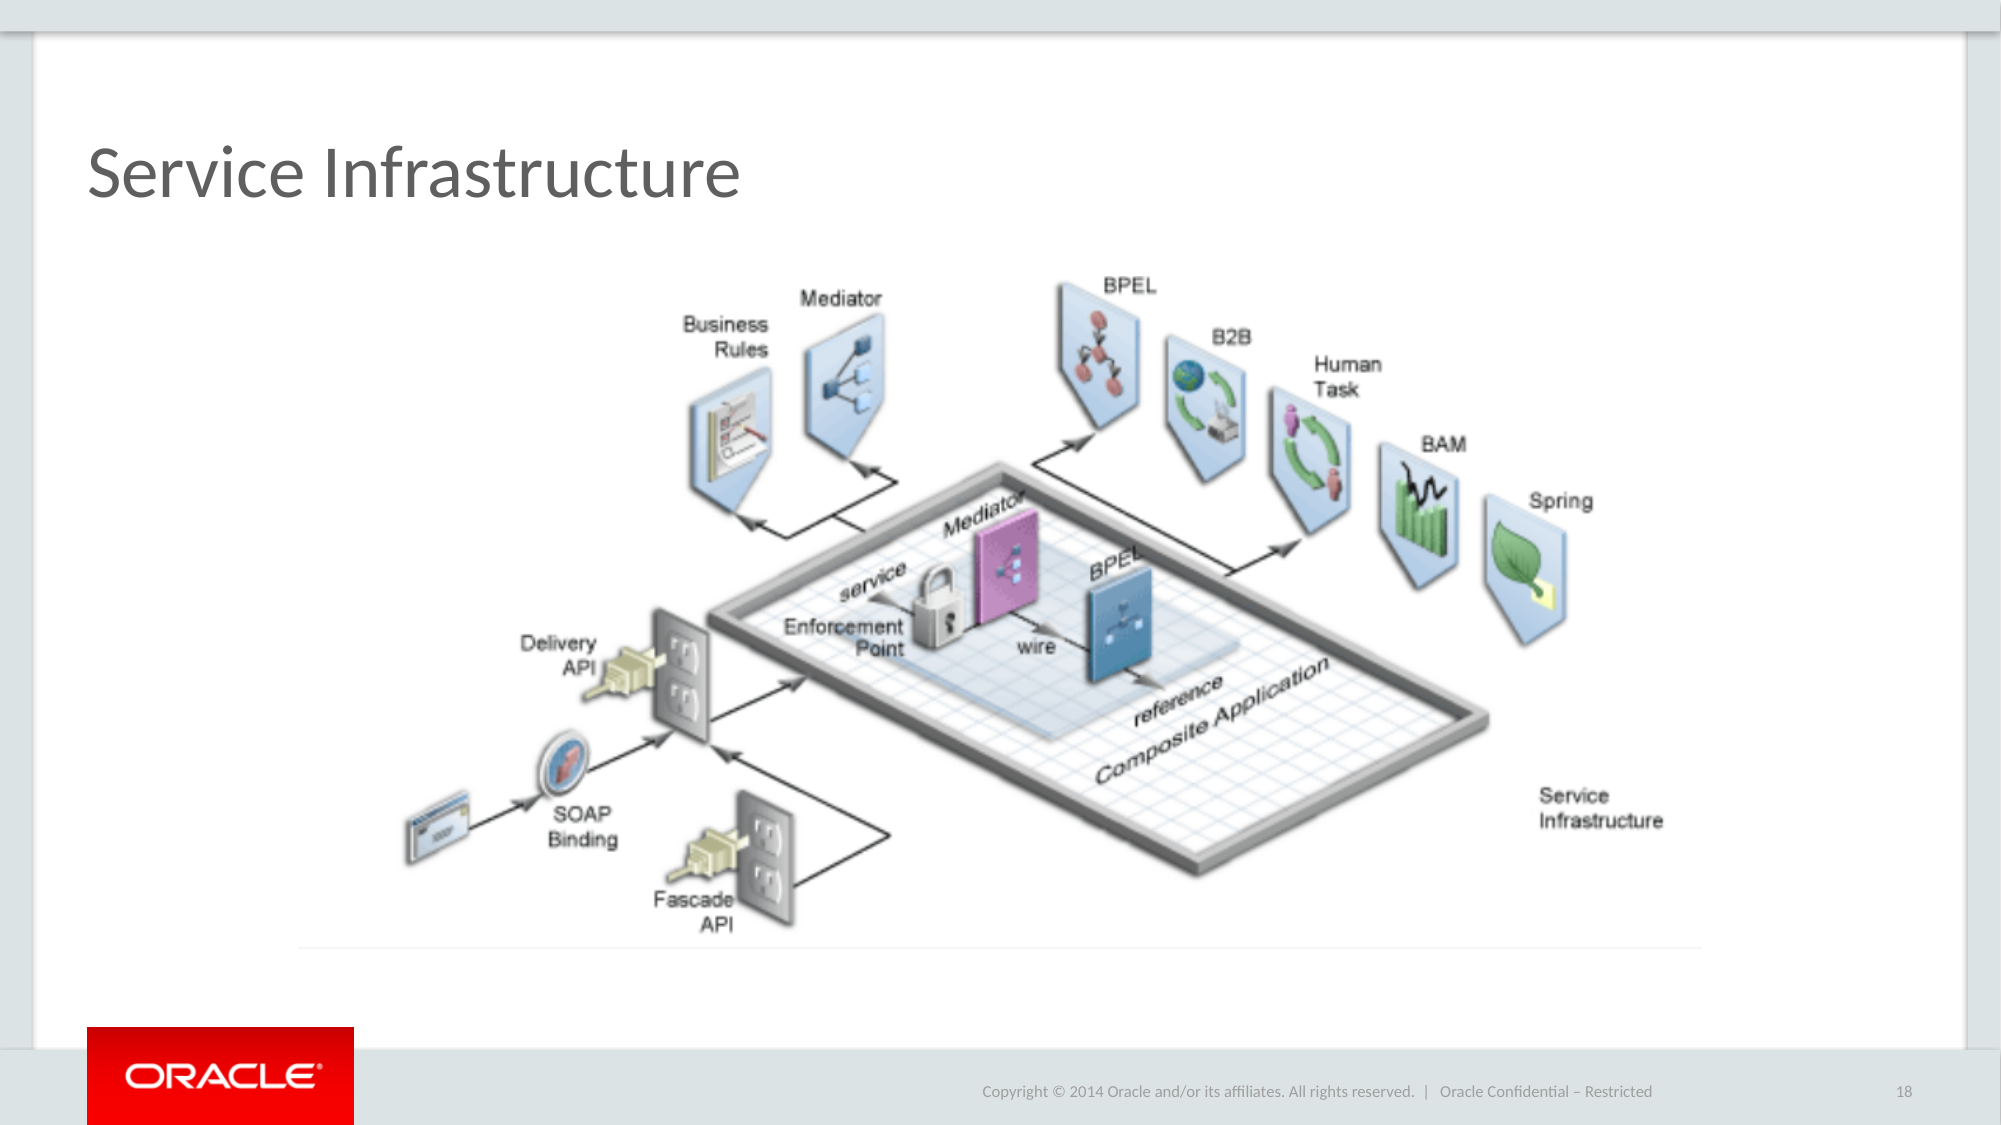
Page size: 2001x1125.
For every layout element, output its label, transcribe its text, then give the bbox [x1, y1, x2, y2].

slide_number 18 [1850, 1075, 1913, 1106]
picture [87, 1027, 354, 1125]
title Service Infrastructure [87, 66, 1913, 213]
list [298, 276, 1702, 949]
footer Oracle Confidential – Restricted [1440, 1075, 1850, 1106]
